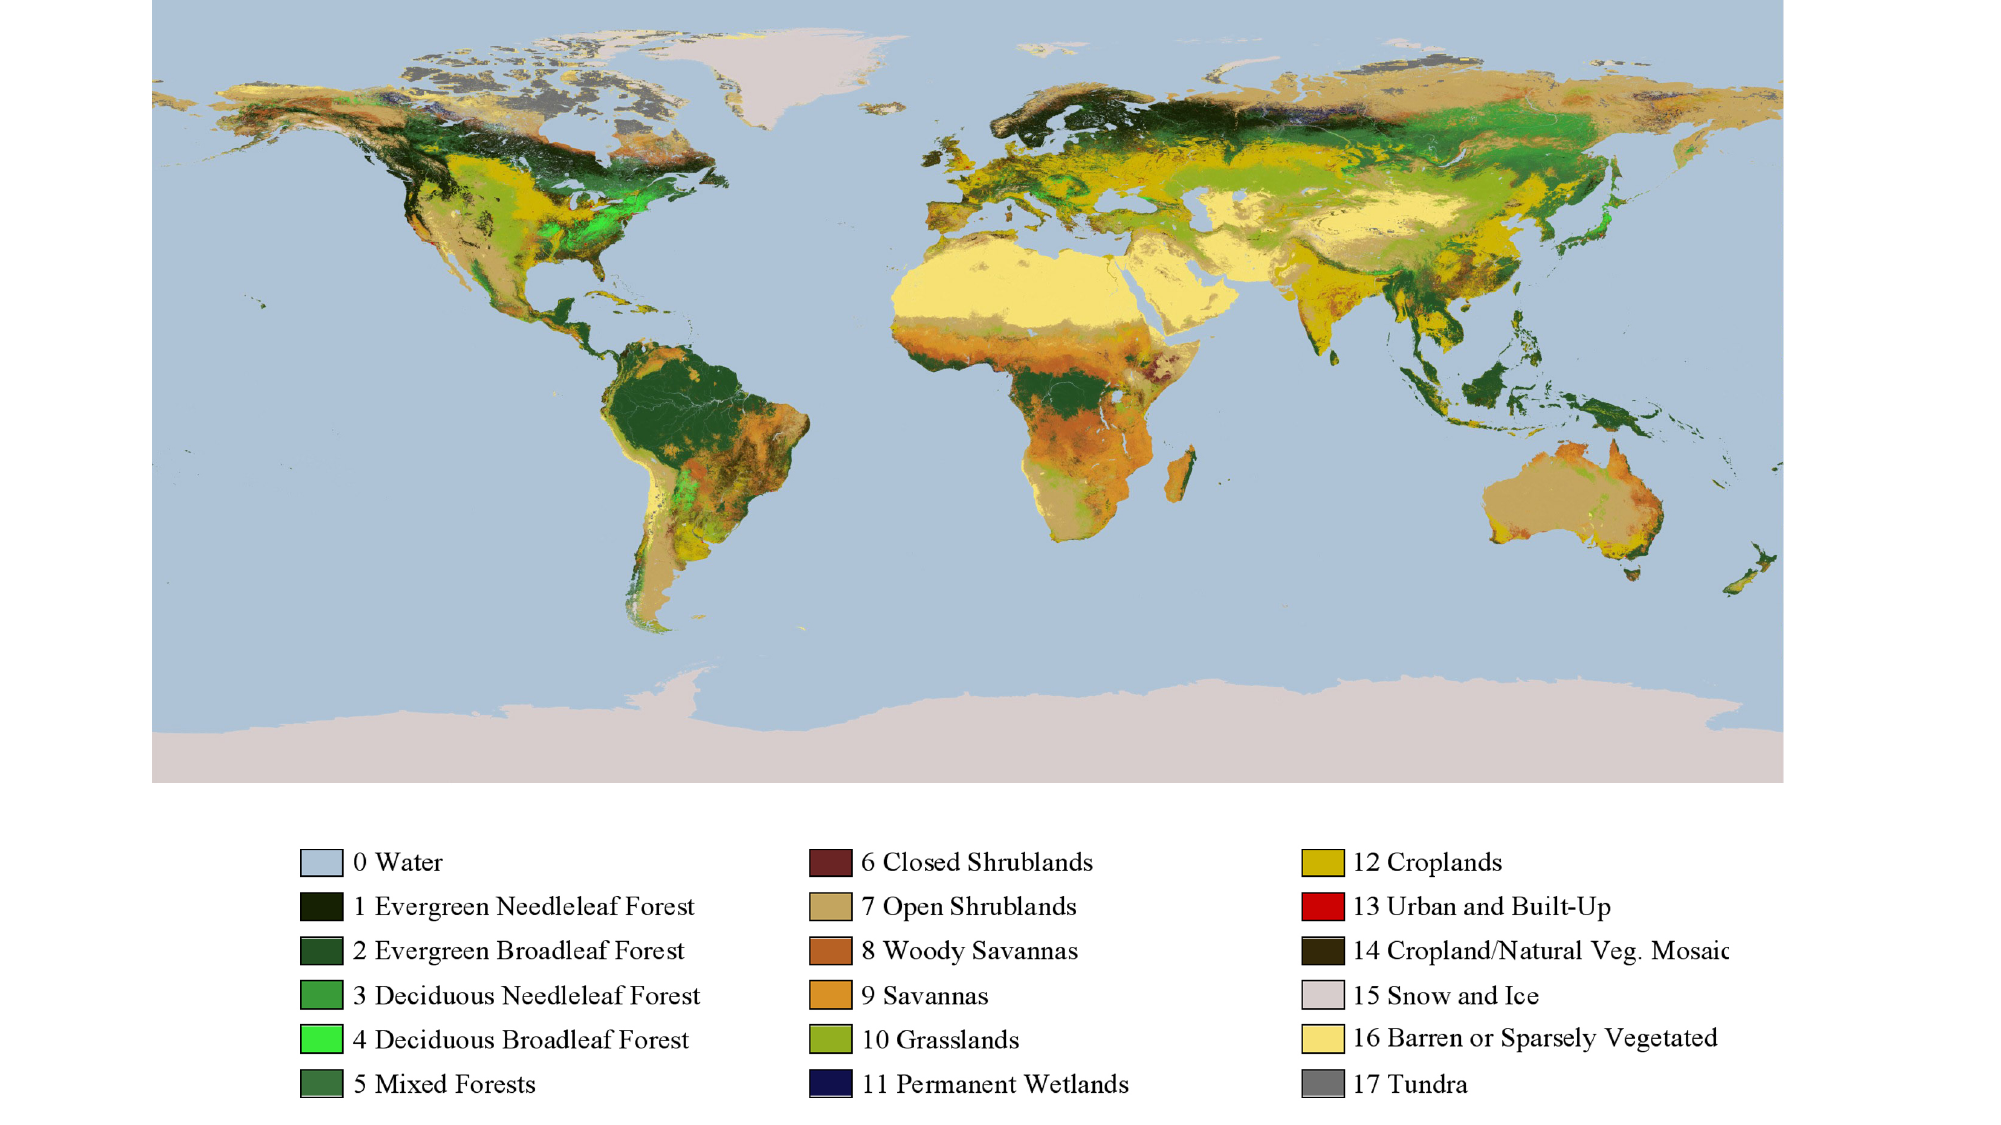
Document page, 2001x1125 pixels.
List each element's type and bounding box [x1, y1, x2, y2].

picture [151, 0, 1784, 1125]
